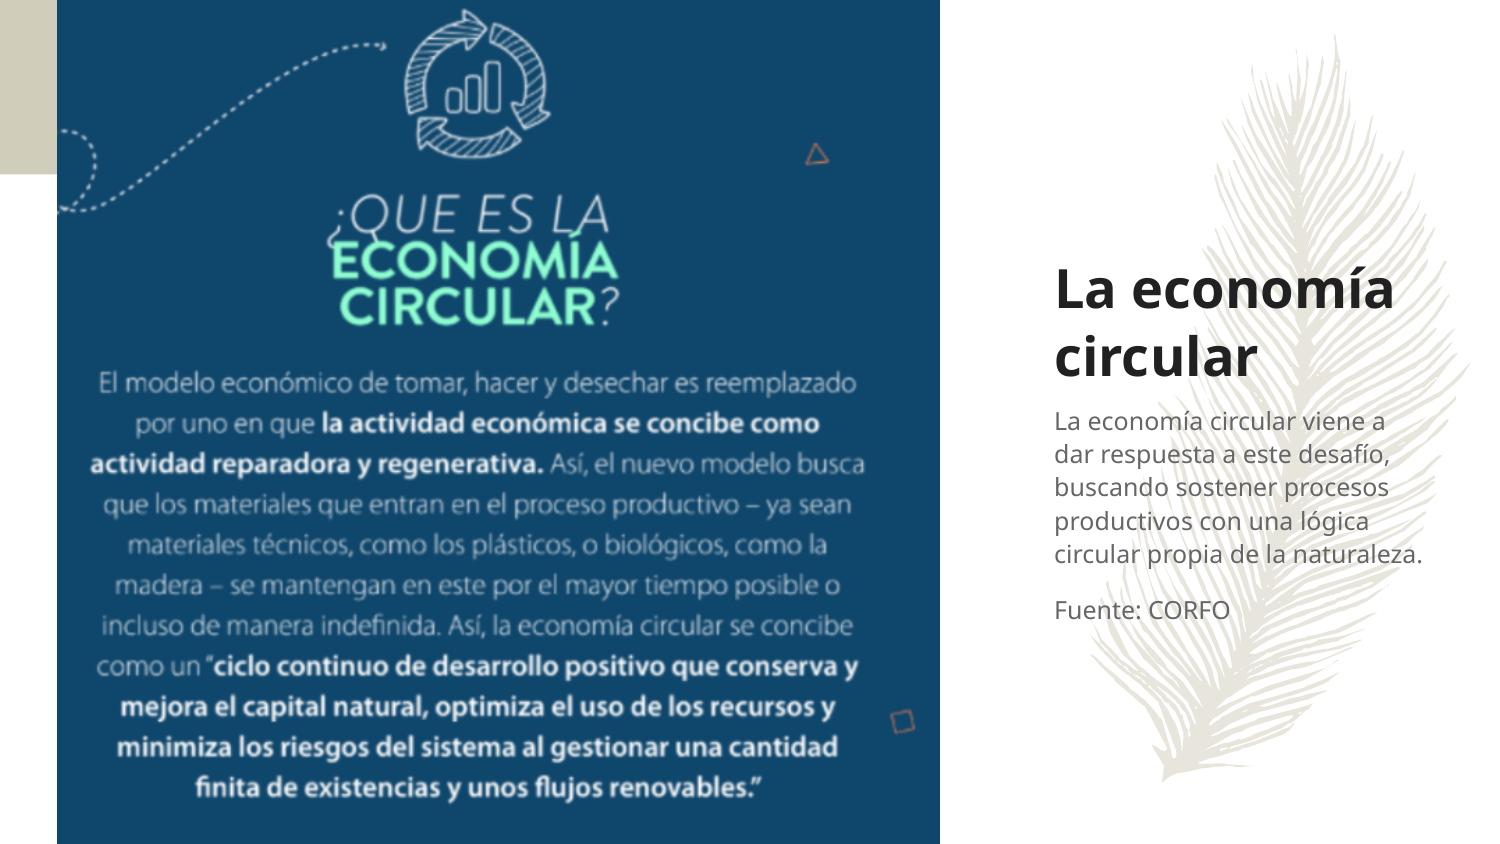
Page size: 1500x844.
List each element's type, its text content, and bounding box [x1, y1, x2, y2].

title La economía circular [1042, 185, 1441, 393]
list La economía circular viene a dar respuesta a este desafío, buscando sostener procesos productivos con una lógica circular propia de la naturaleza. Fuente: CORFO [1042, 396, 1440, 750]
picture [0, 0, 998, 844]
